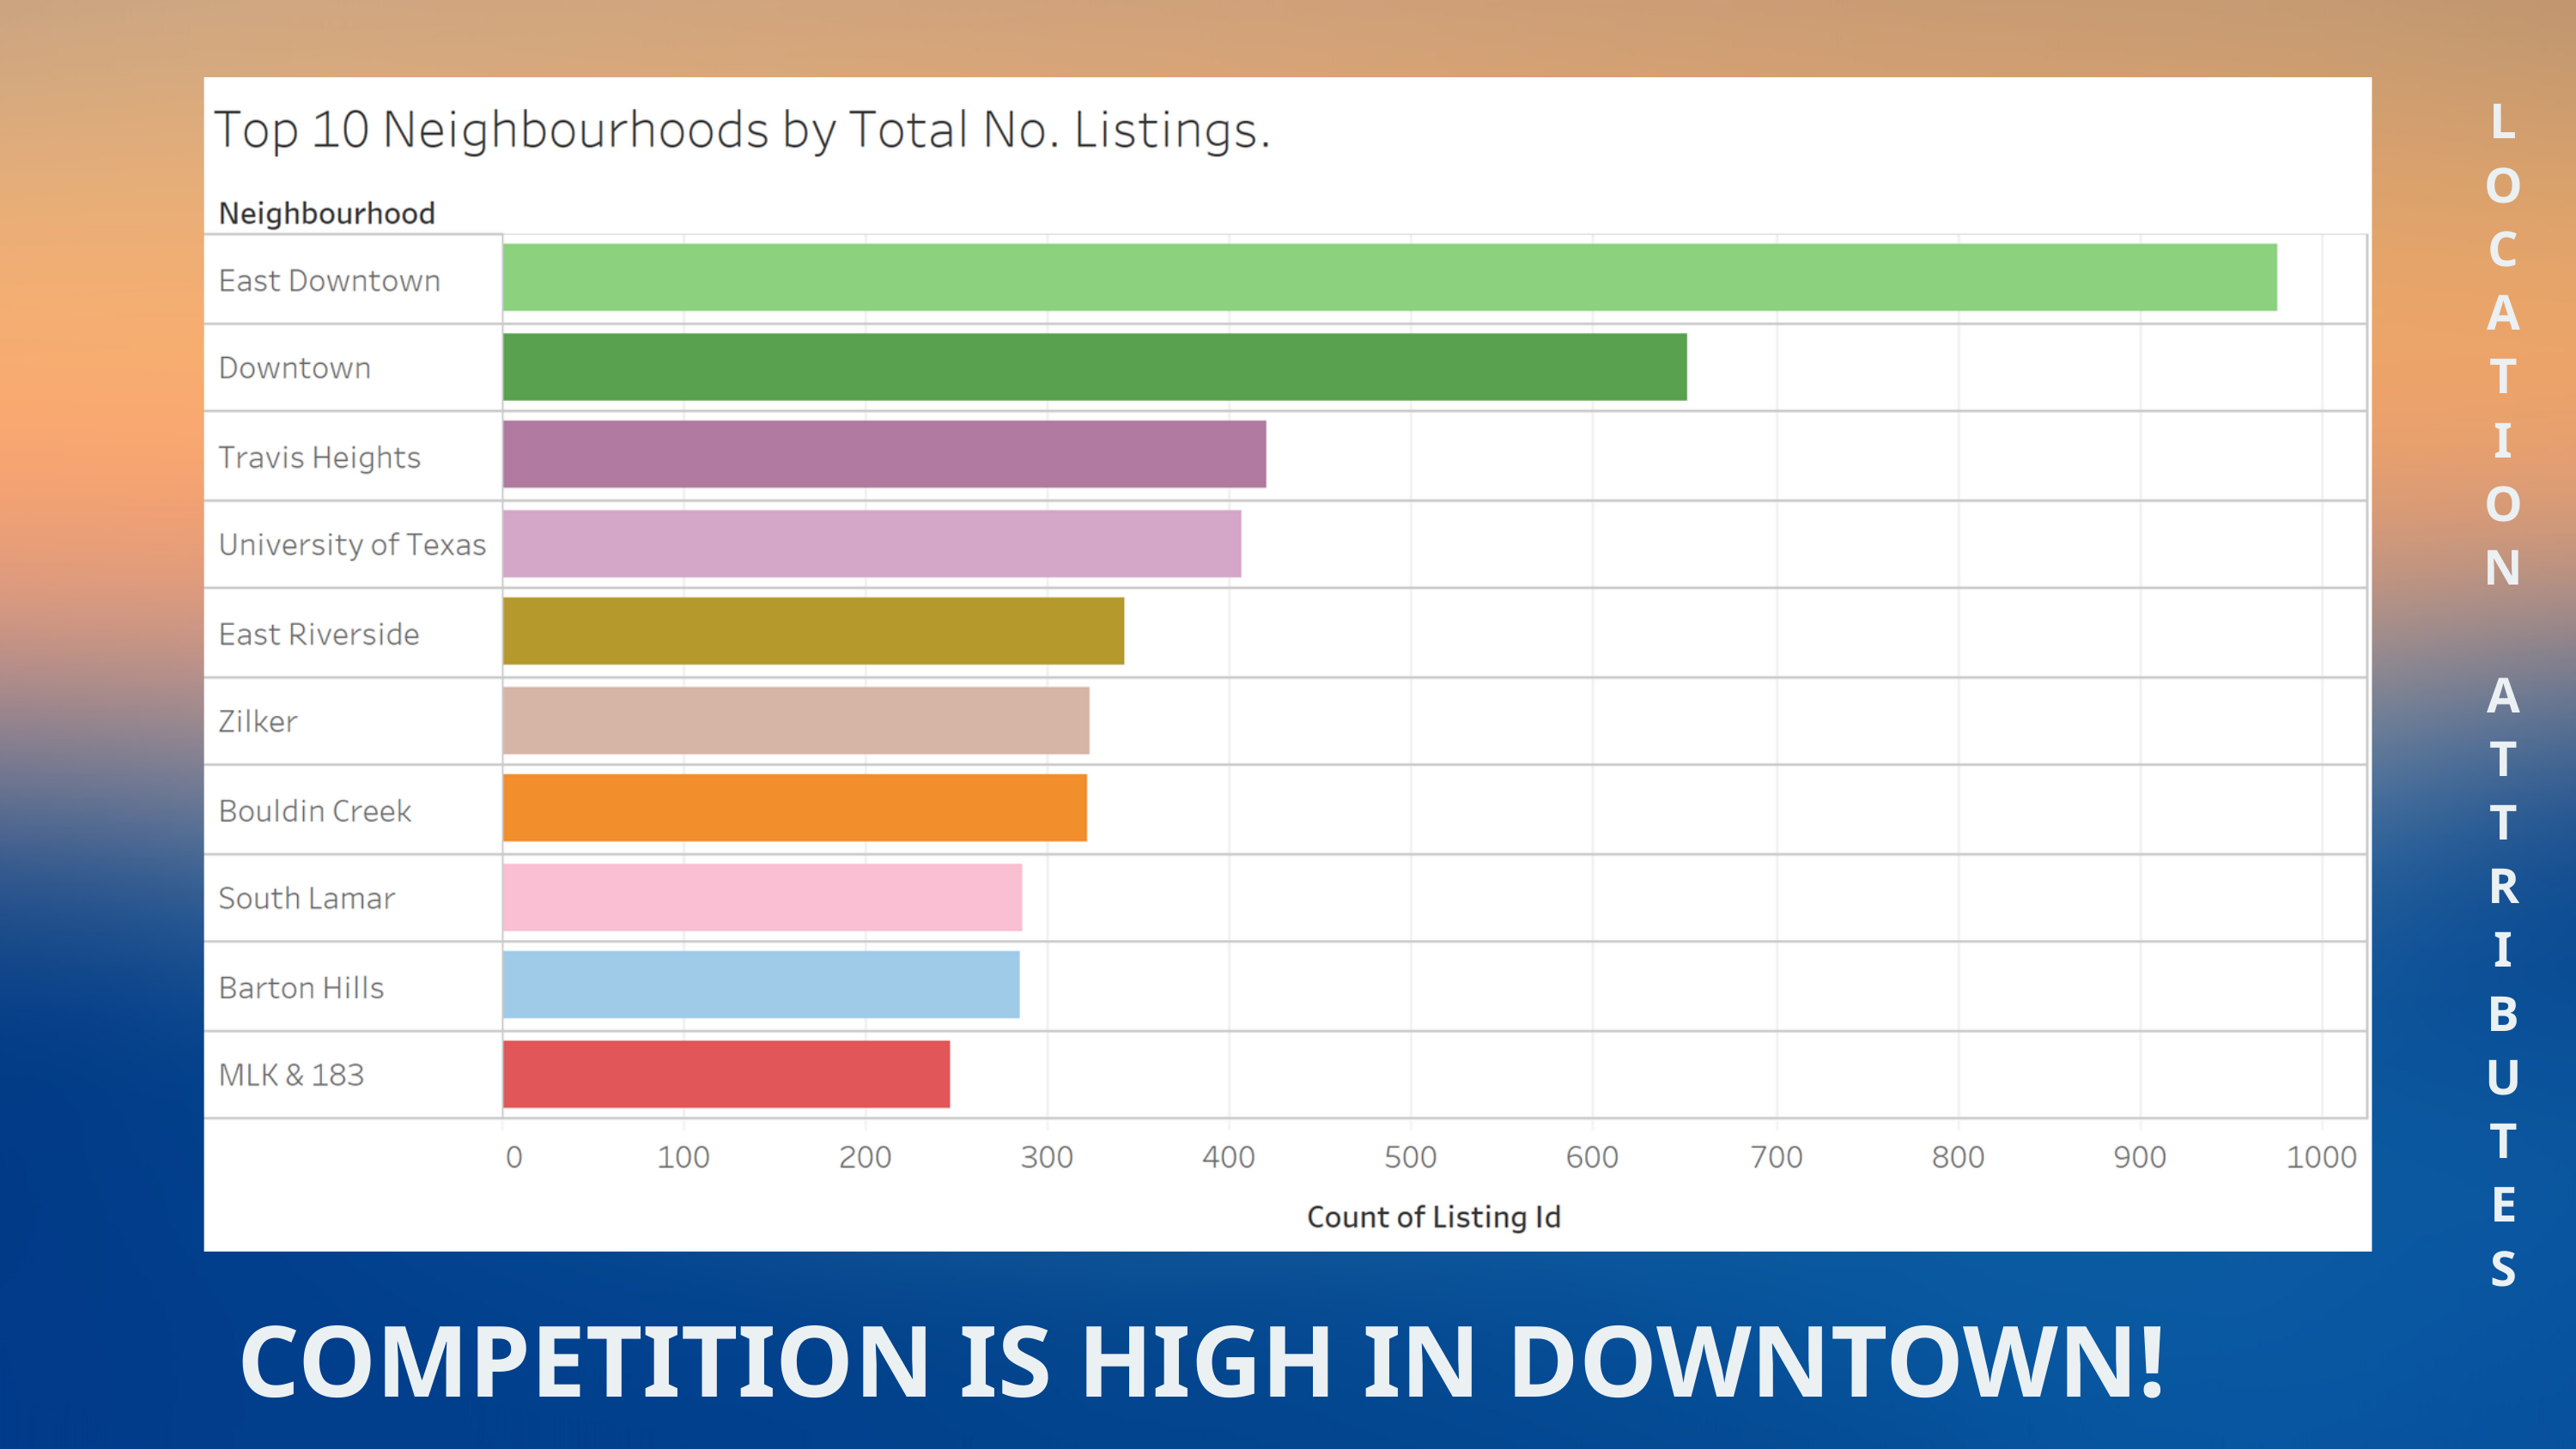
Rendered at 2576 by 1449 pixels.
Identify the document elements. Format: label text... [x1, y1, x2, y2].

text_box COMPETITION IS HIGH IN DOWNTOWN! [237, 1287, 2338, 1398]
picture [0, 0, 2576, 1449]
text_box L O C A T I O N A T T R I B U T E S [2431, 84, 2576, 1087]
